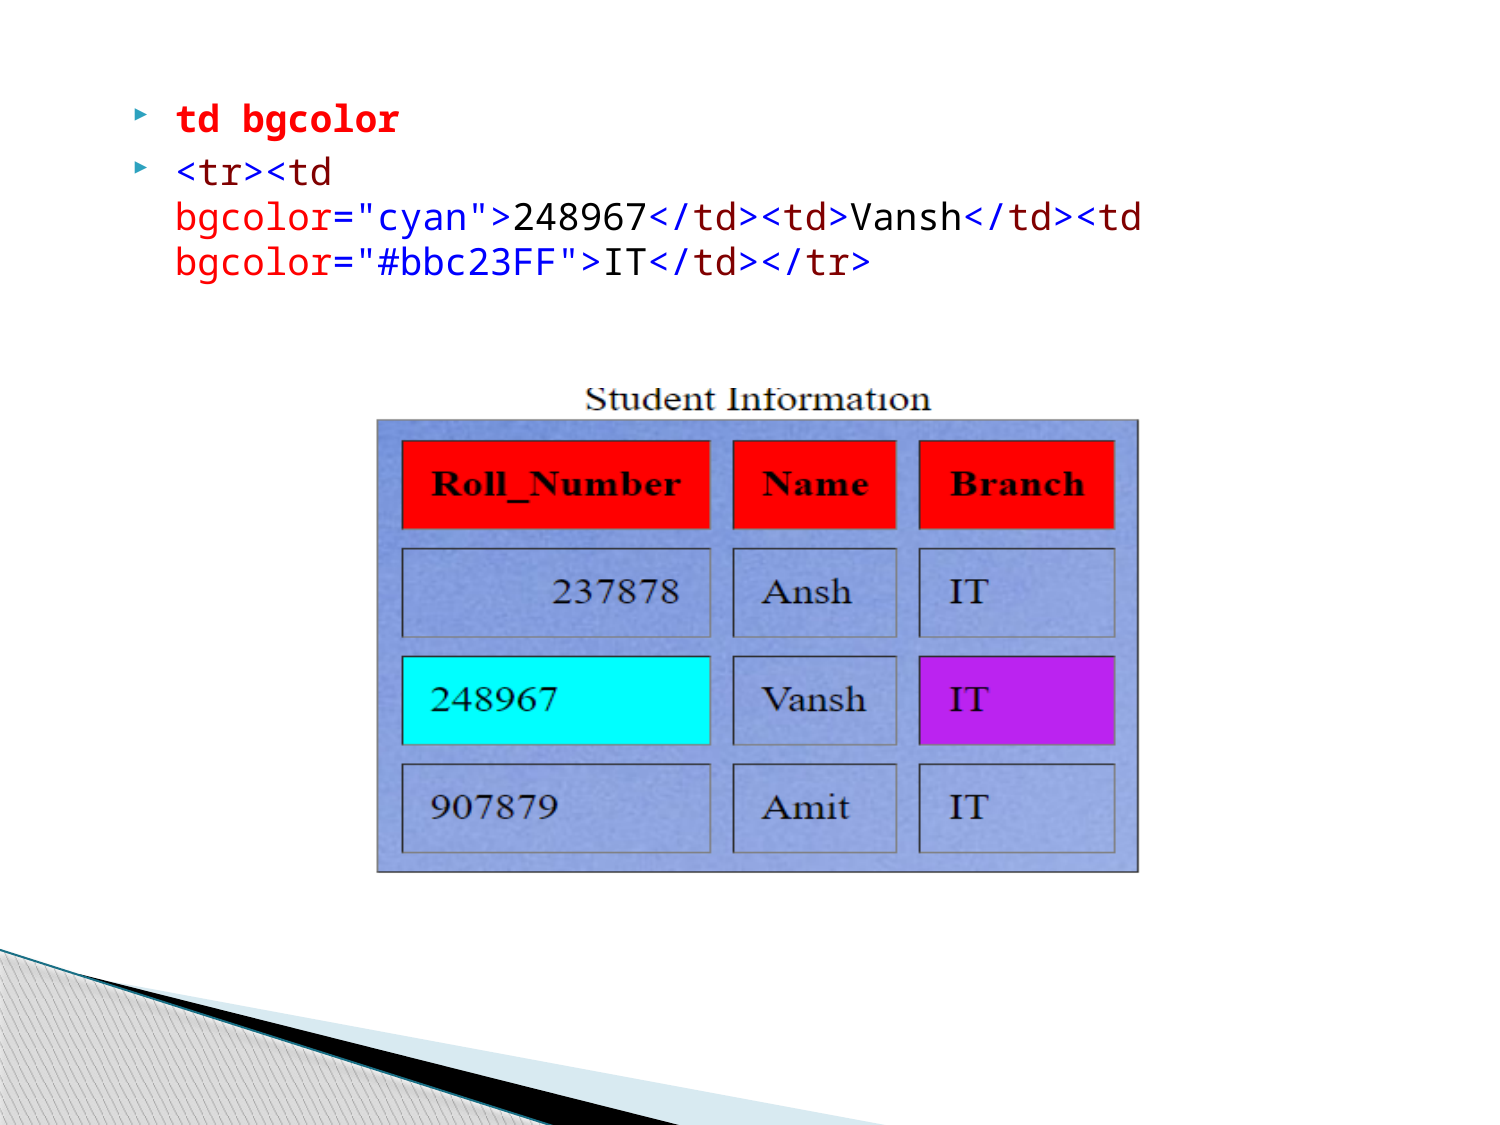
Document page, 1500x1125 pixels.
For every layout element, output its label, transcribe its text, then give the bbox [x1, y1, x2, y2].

picture [299, 388, 1176, 888]
list td bgcolor <tr><td bgcolor="cyan">248967</td><td>Vansh</td><td bgcolor="#bbc23FF">IT</td></tr> [99, 87, 1322, 1035]
